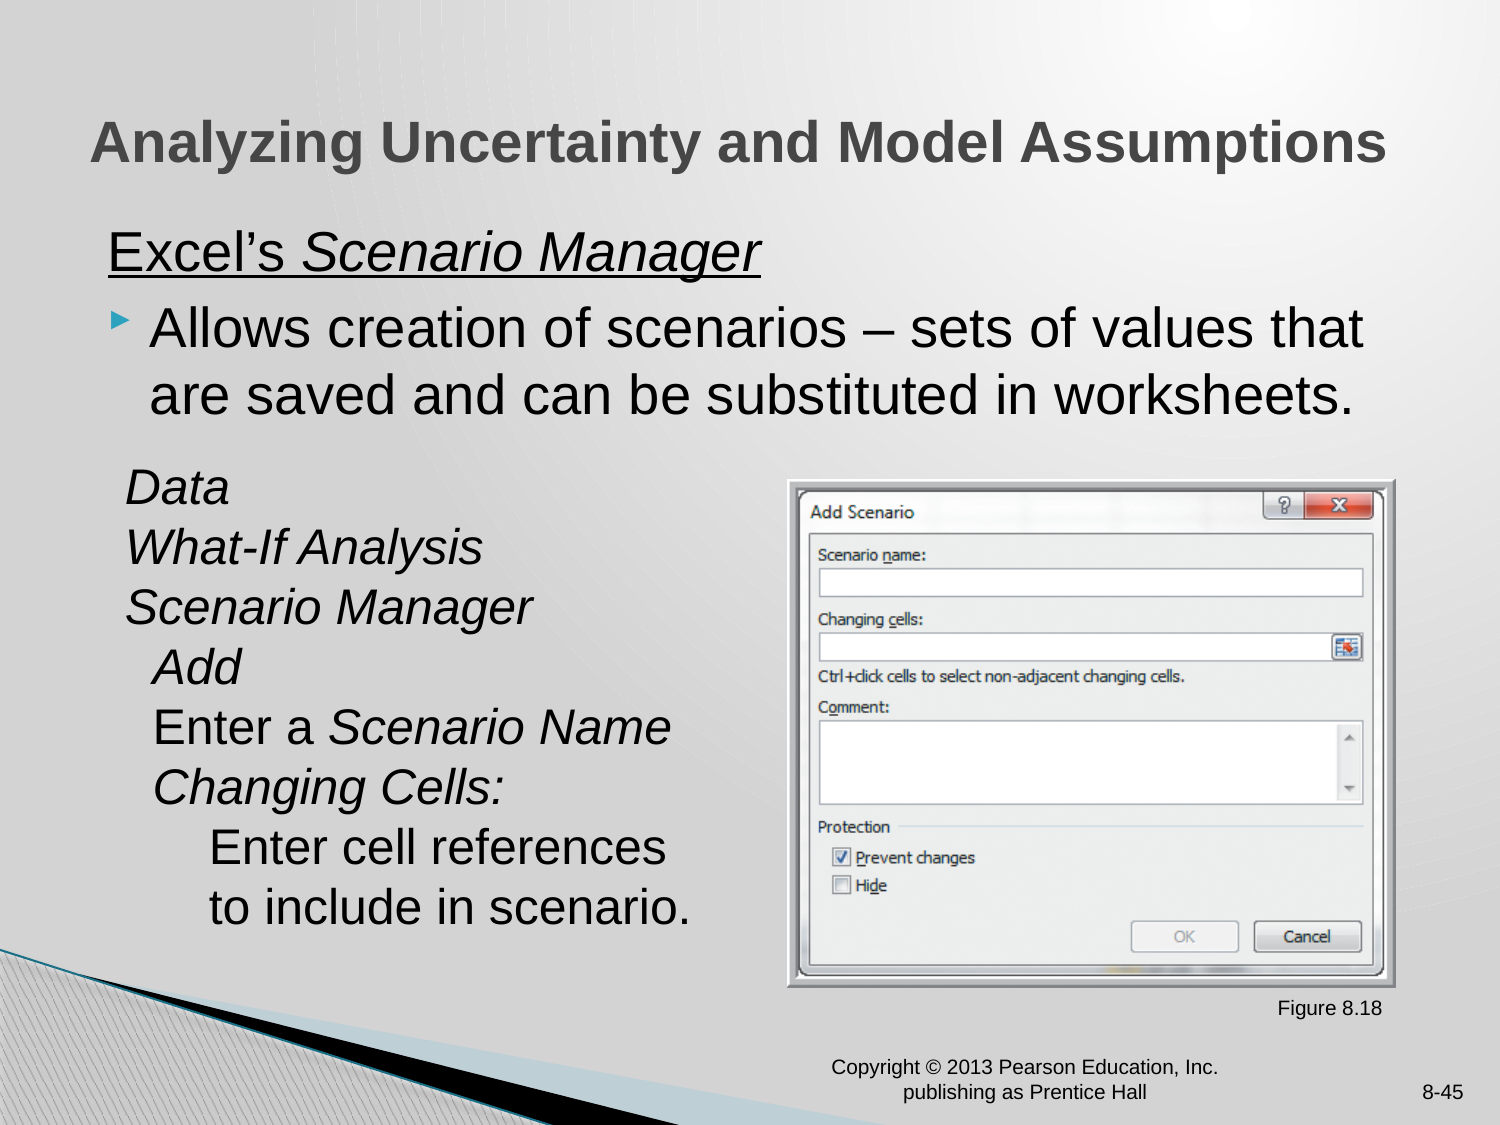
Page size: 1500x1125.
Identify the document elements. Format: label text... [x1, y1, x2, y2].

slide_number 8-45 [1362, 1051, 1479, 1112]
footer Copyright © 2013 Pearson Education, Inc. publishing as Prentice Hall [812, 1051, 1238, 1112]
picture [787, 479, 1396, 988]
title Analyzing Uncertainty and Model Assumptions [75, 45, 1425, 233]
list Excel’s Scenario Manager Allows creation of scenarios – sets of values that are saved and can be substituted in worksheets. [74, 207, 1426, 951]
text_box Data What-If Analysis Scenario Manager Add Enter a Scenario Name Changing Cells: Enter cell references to include in scenario. [109, 447, 707, 943]
text_box Figure 8.18 [1262, 995, 1398, 1028]
